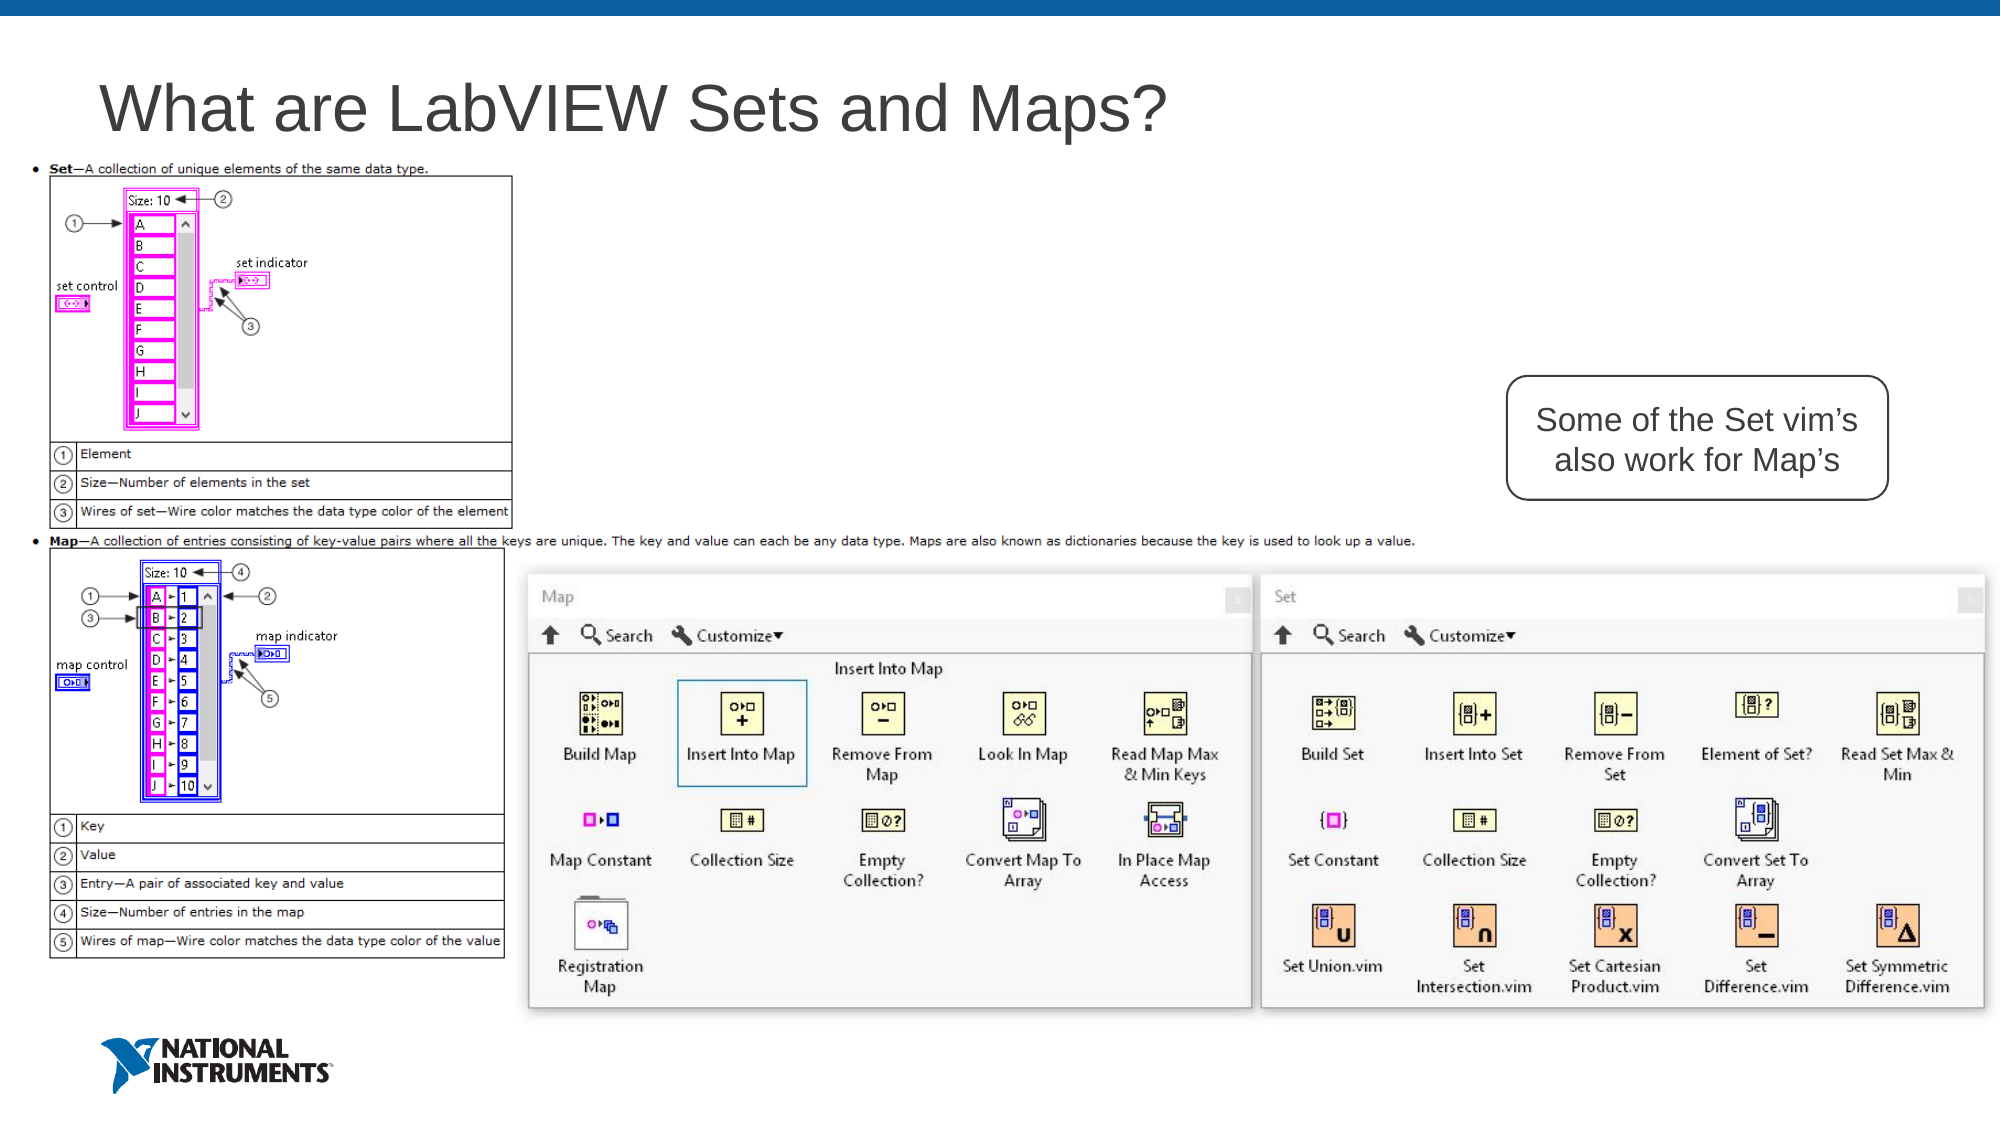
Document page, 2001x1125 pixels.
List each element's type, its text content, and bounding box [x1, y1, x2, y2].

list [22, 159, 1420, 964]
title What are LabVIEW Sets and Maps? [99, 60, 1900, 160]
picture [515, 563, 2000, 1025]
text_box Some of the Set vim’s also work for Map’s [1506, 375, 1889, 501]
